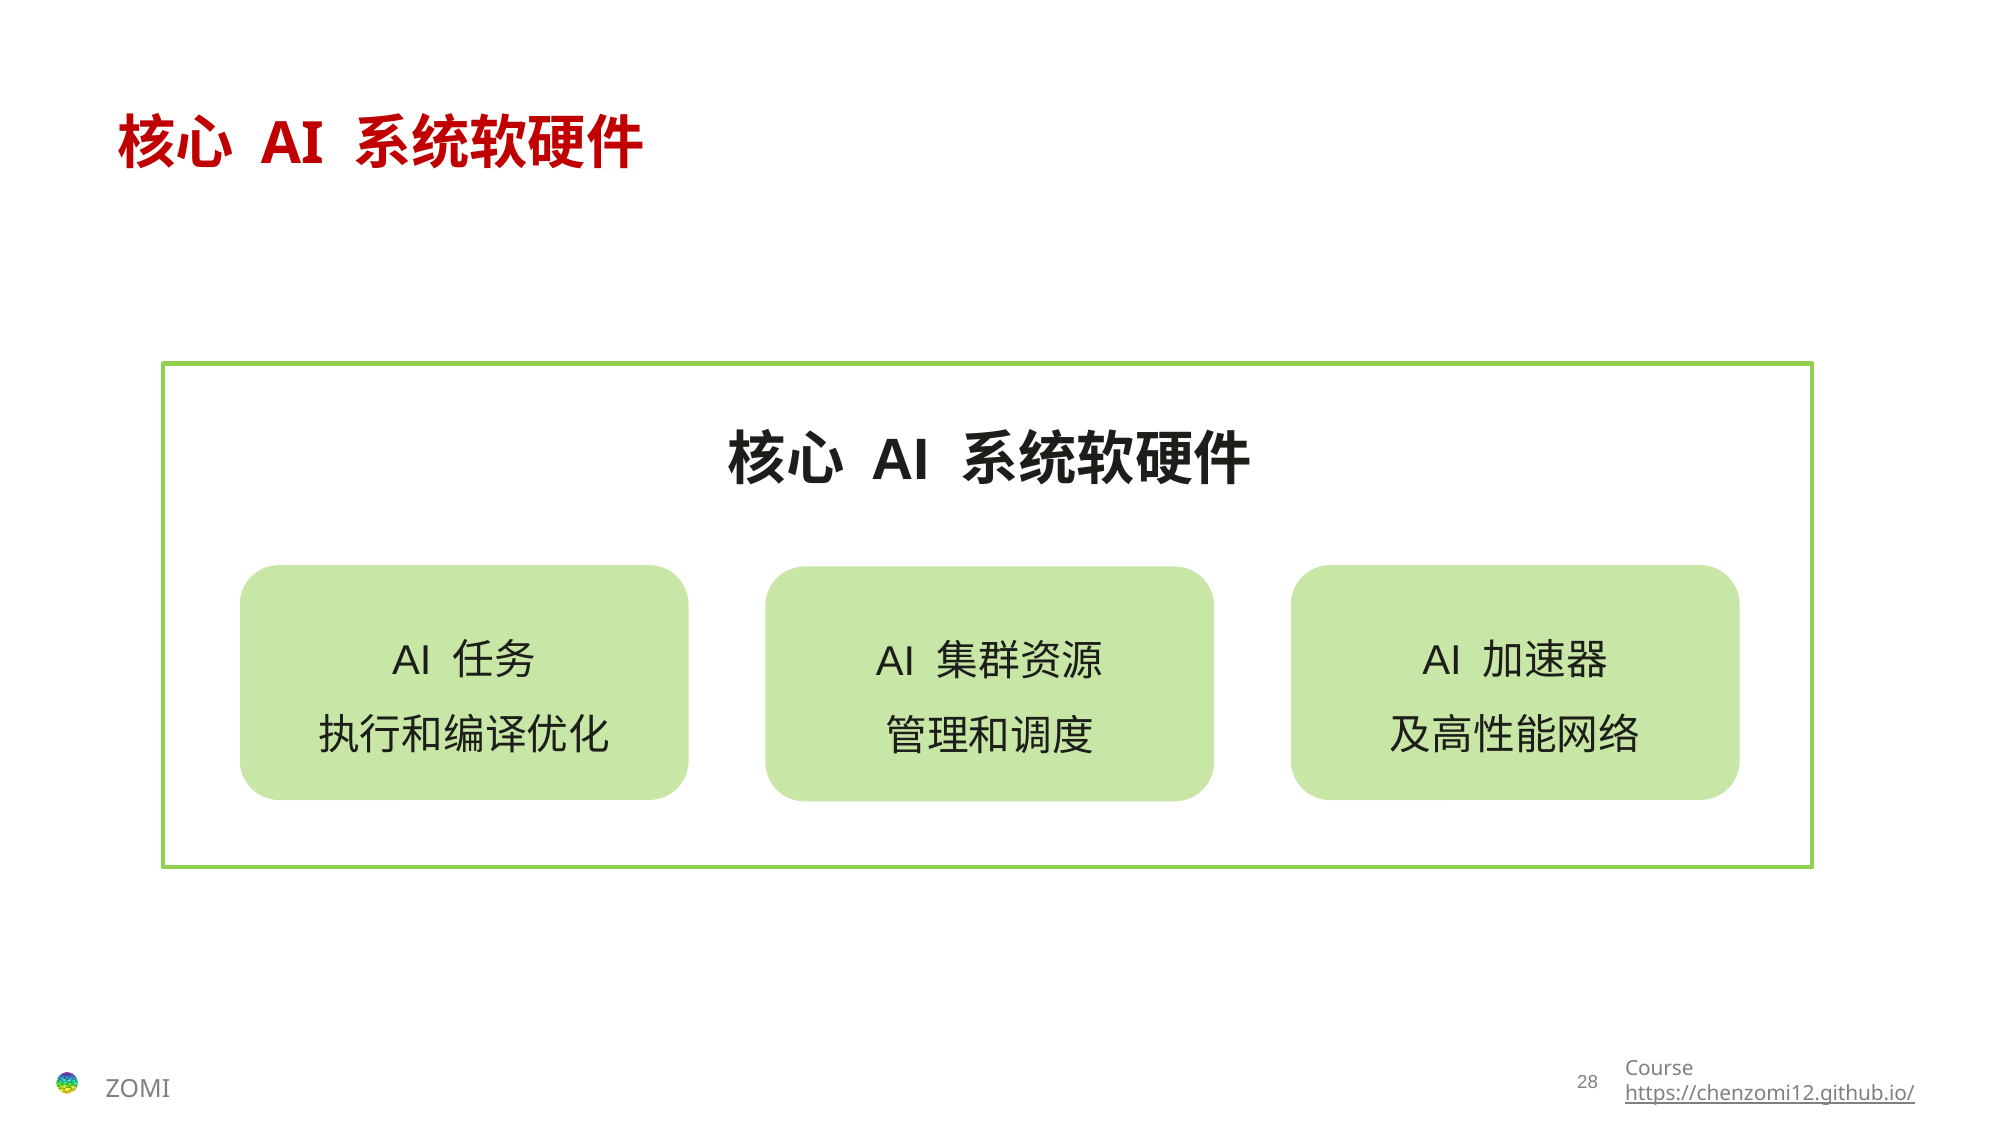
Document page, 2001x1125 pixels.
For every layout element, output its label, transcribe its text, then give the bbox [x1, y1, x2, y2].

picture [57, 1073, 77, 1093]
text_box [162, 363, 1813, 868]
title 核心 AI 系统软硬件 [102, 91, 1901, 189]
